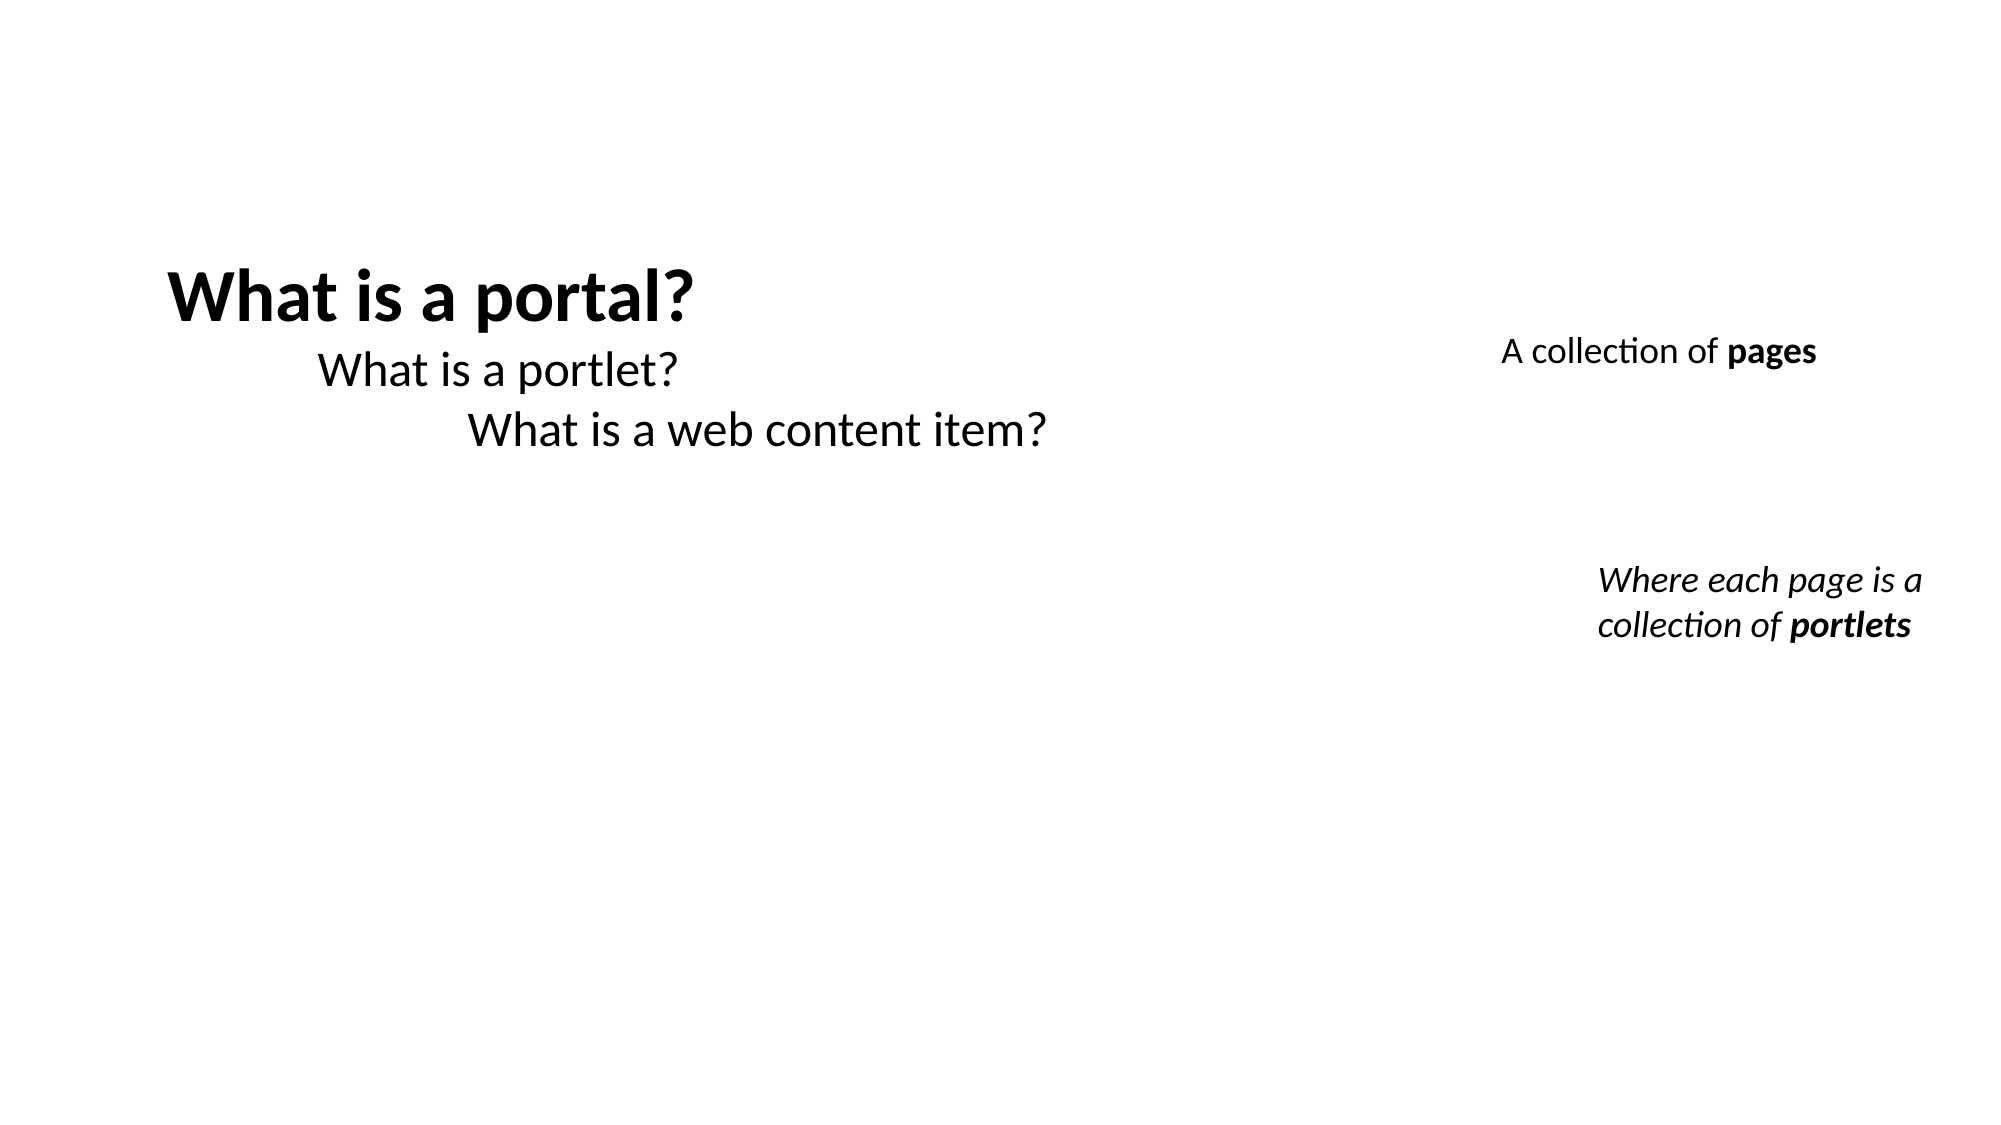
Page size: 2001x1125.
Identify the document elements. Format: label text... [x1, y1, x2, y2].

text_box Where each page is a collection of portlets [1583, 547, 1970, 698]
text_box A collection of pages [1486, 319, 1873, 424]
text_box What is a portal? What is a portlet? What is a web content item? [152, 238, 1429, 641]
